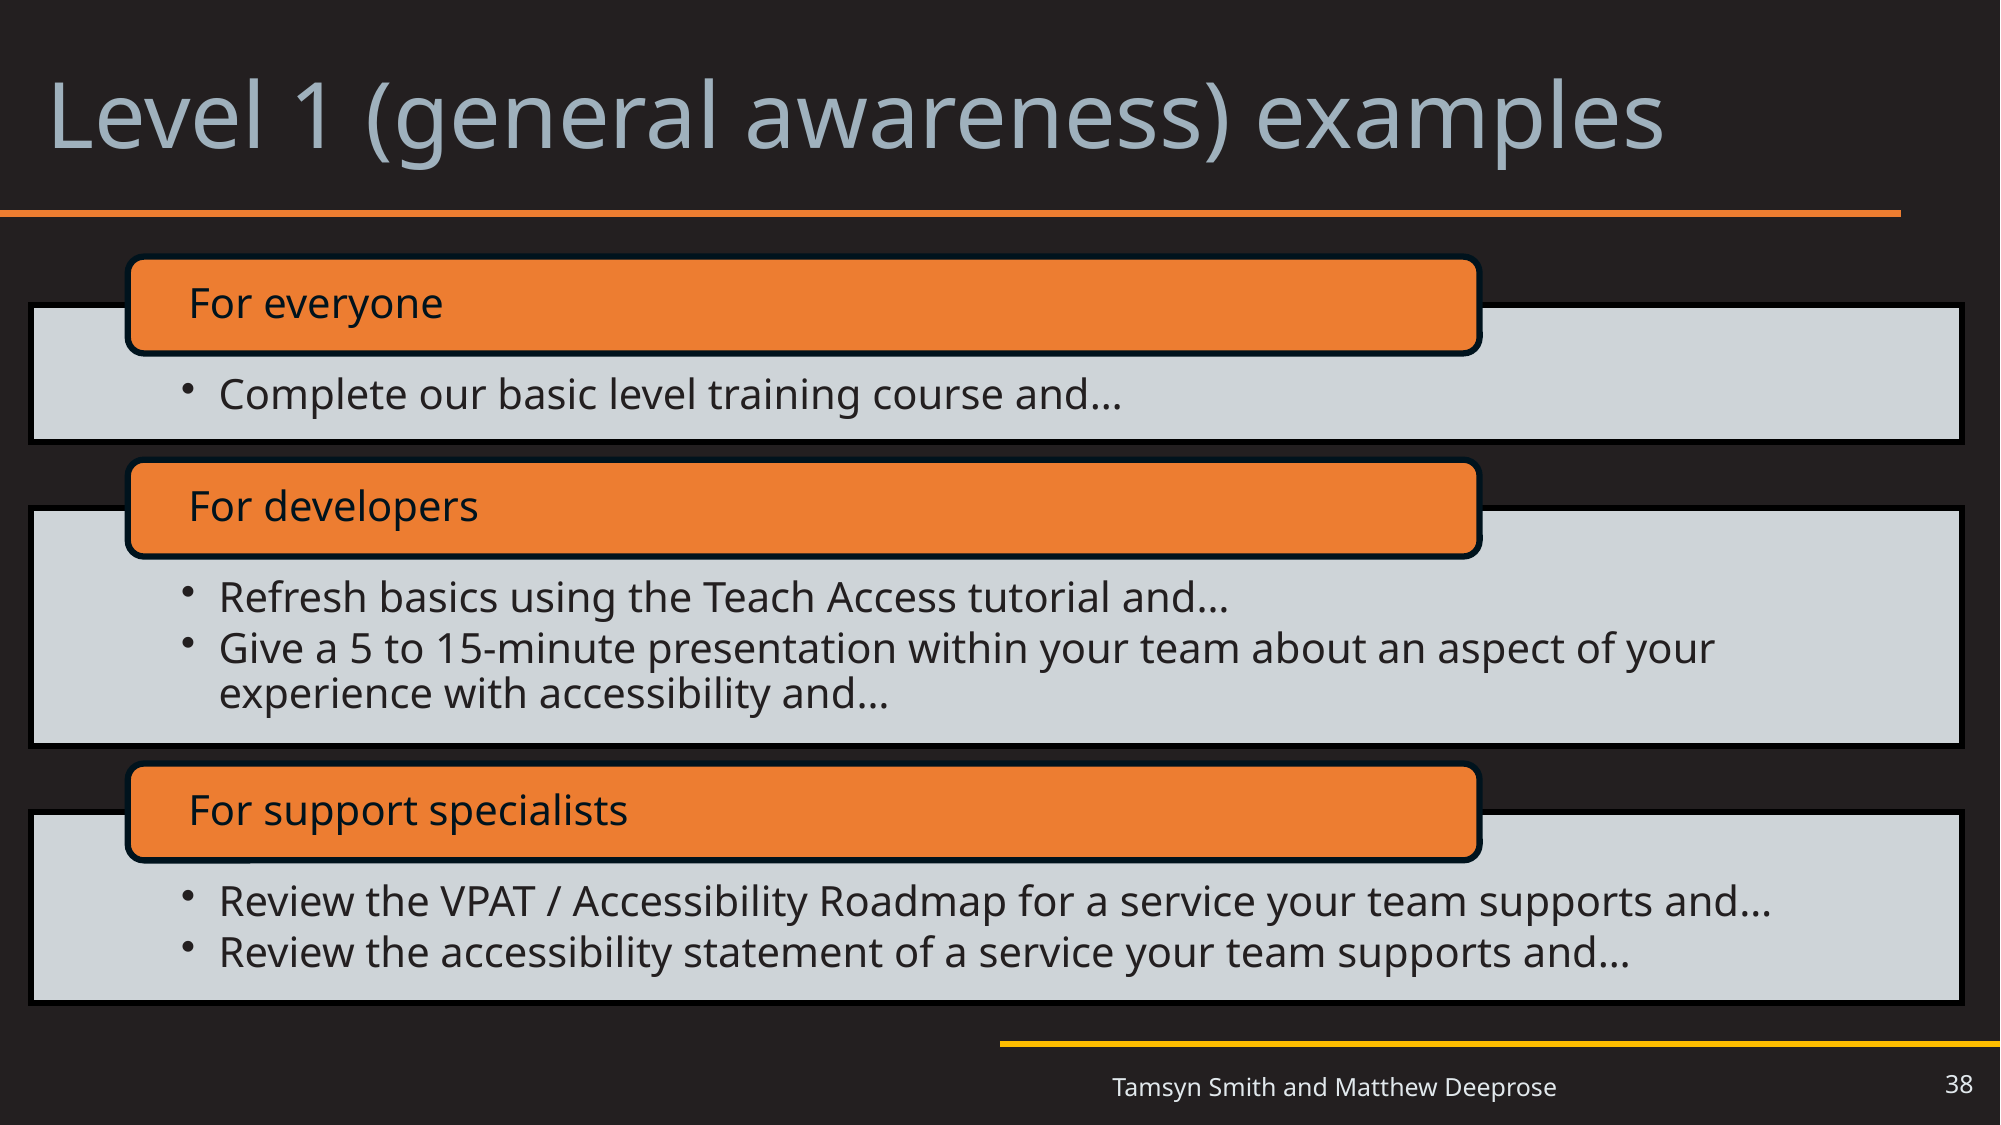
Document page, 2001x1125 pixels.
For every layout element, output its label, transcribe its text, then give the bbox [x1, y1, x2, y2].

slide_number 38 [1840, 1055, 1989, 1117]
title Level 1 (general awareness) examples [31, 24, 1963, 214]
footer Tamsyn Smith and Matthew Deeprose [1097, 1055, 1803, 1117]
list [31, 249, 1963, 1011]
